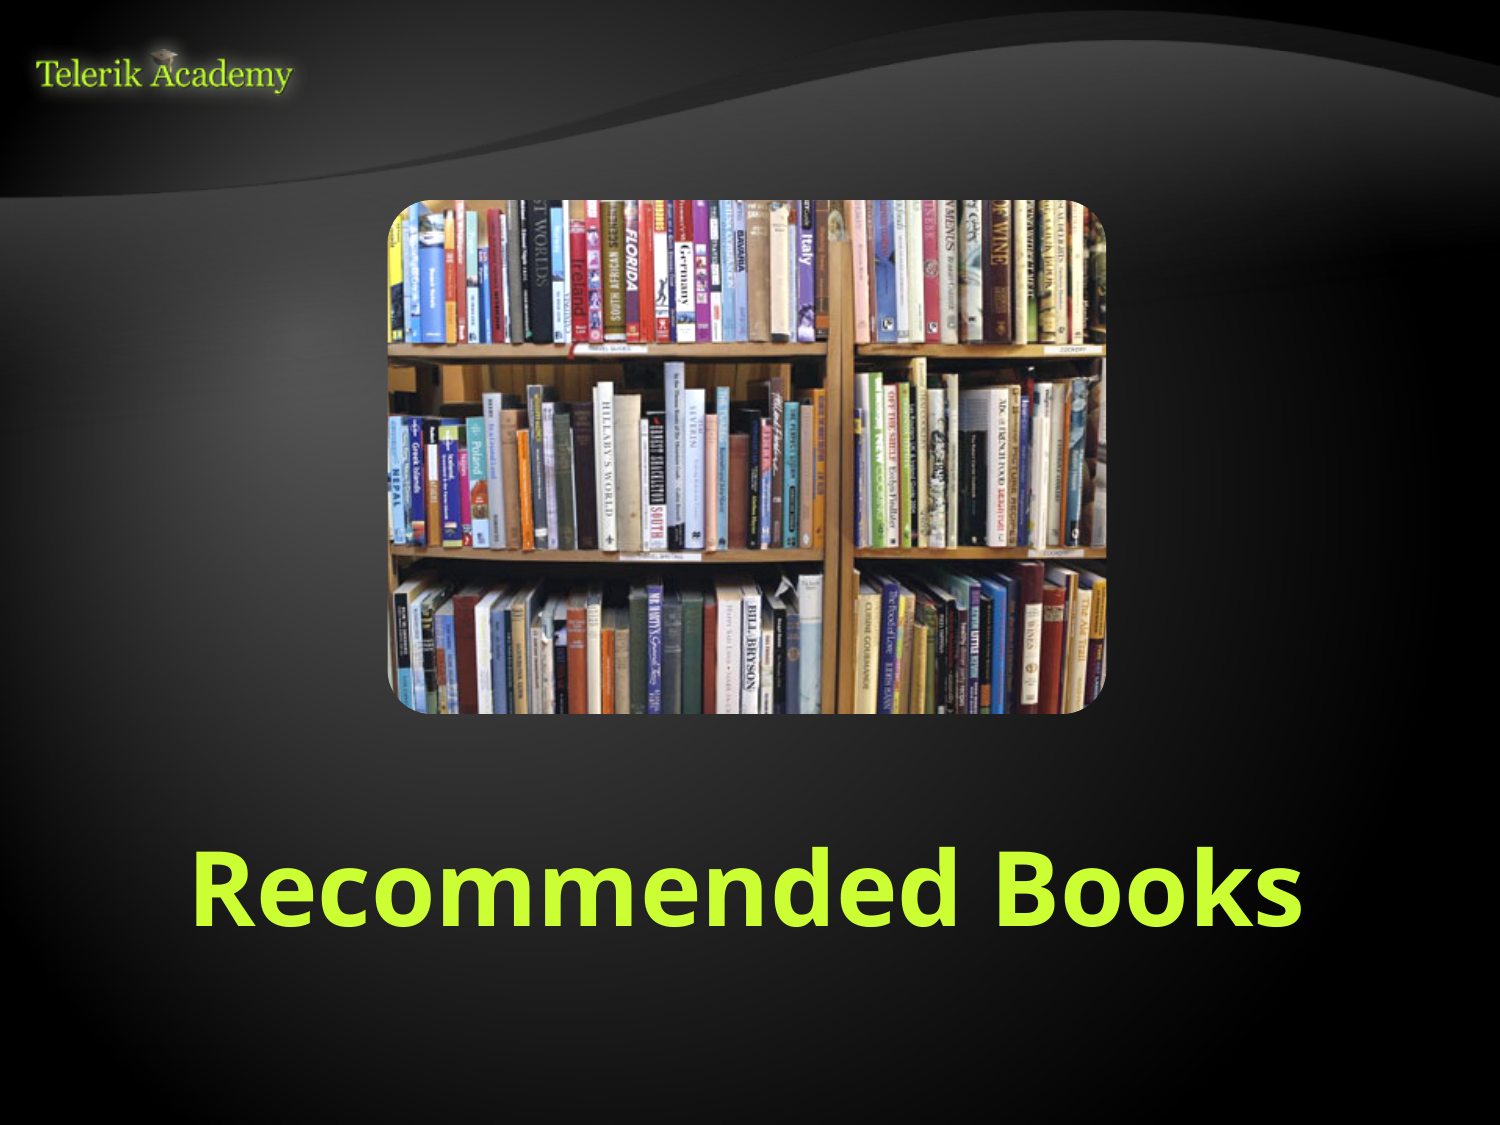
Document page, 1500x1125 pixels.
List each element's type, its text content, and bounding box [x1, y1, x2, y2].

title Recommended Books [71, 832, 1422, 946]
picture [0, 0, 1500, 1125]
